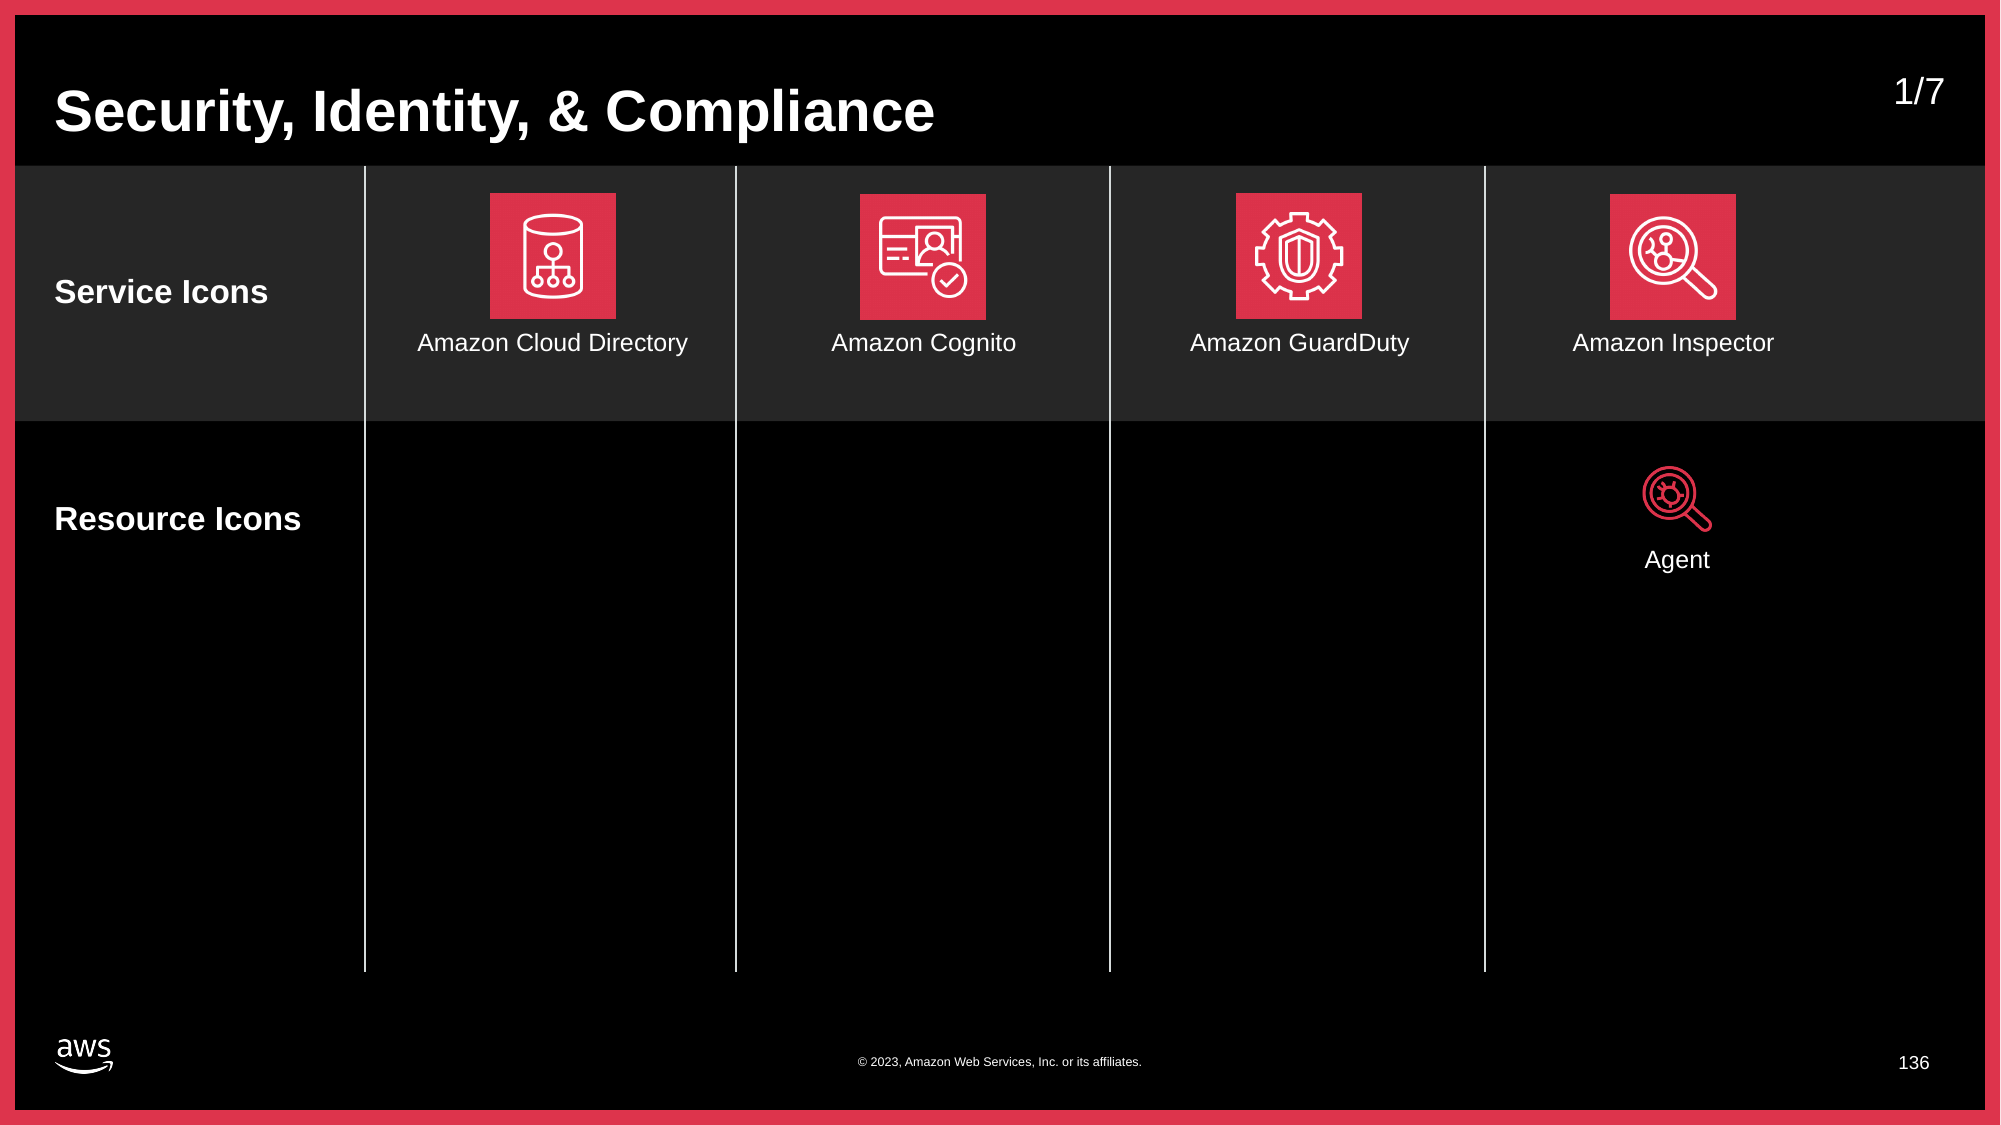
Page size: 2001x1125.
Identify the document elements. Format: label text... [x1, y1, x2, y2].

picture [55, 1039, 113, 1074]
slide_number 136 [1494, 1031, 1945, 1092]
picture [1638, 461, 1715, 537]
title Security, Identity, & Compliance [39, 59, 1457, 166]
text_box Amazon Inspector [1493, 319, 1855, 364]
picture [490, 193, 616, 319]
text_box Amazon Cloud Directory [369, 319, 735, 364]
text_box Amazon GuardDuty [1113, 319, 1484, 364]
footer © 2023, Amazon Web Services, Inc. or its affiliates. [662, 1031, 1338, 1092]
picture [1236, 193, 1362, 319]
picture [860, 194, 986, 320]
text_box Amazon Cognito [736, 319, 1109, 364]
text_box Agent [1584, 536, 1771, 582]
list 1/7 [1693, 59, 1961, 166]
picture [1610, 194, 1736, 320]
